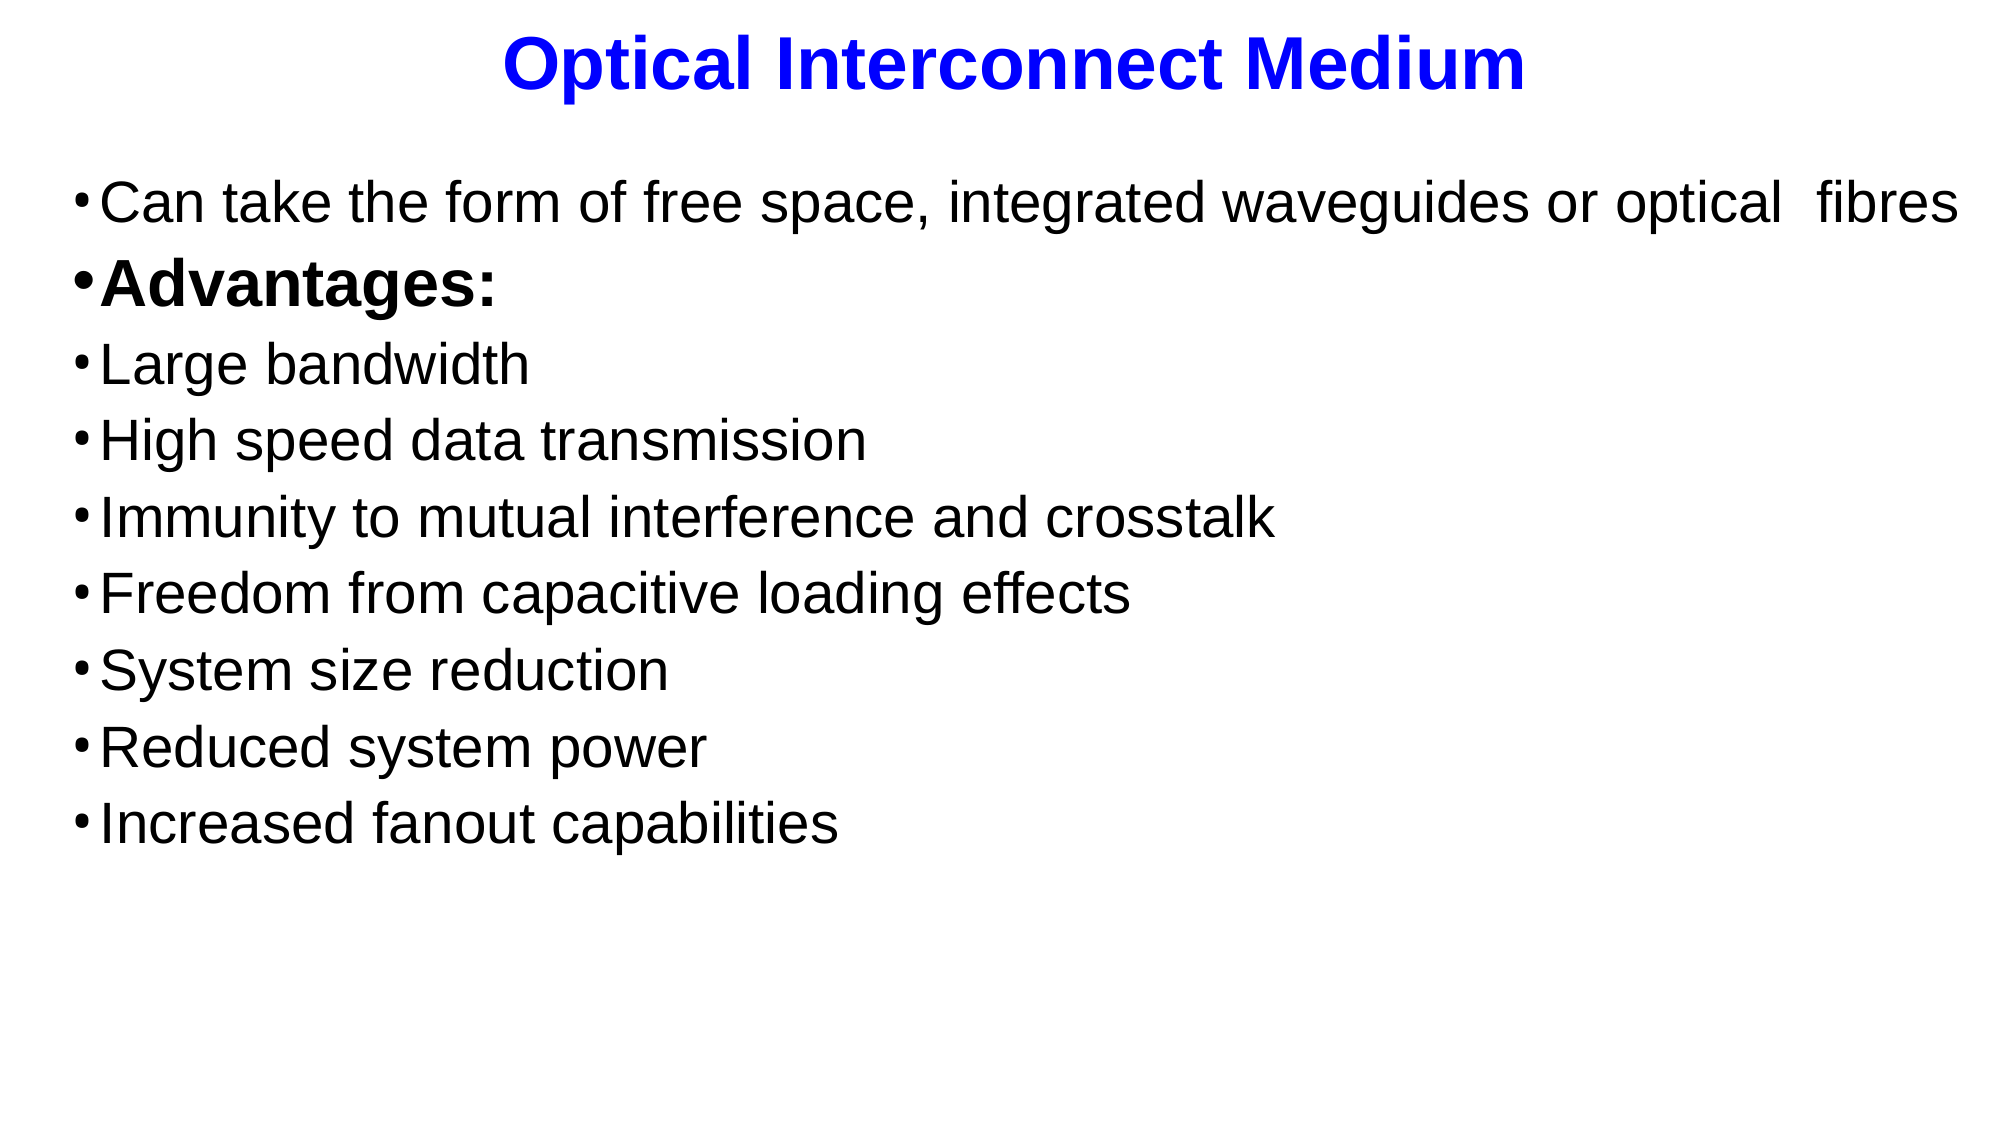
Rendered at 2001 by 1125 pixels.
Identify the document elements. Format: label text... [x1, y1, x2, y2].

text_box Can take the form of free space, integrated waveguides or optical fibres Advantages: Large bandwidth High speed data transmission Immunity to mutual interference and crosstalk Freedom from capacitive loading effects System size reduction Reduced system power Increased fanout capabilities [69, 162, 1969, 856]
title Optical Interconnect Medium [500, 12, 1538, 162]
